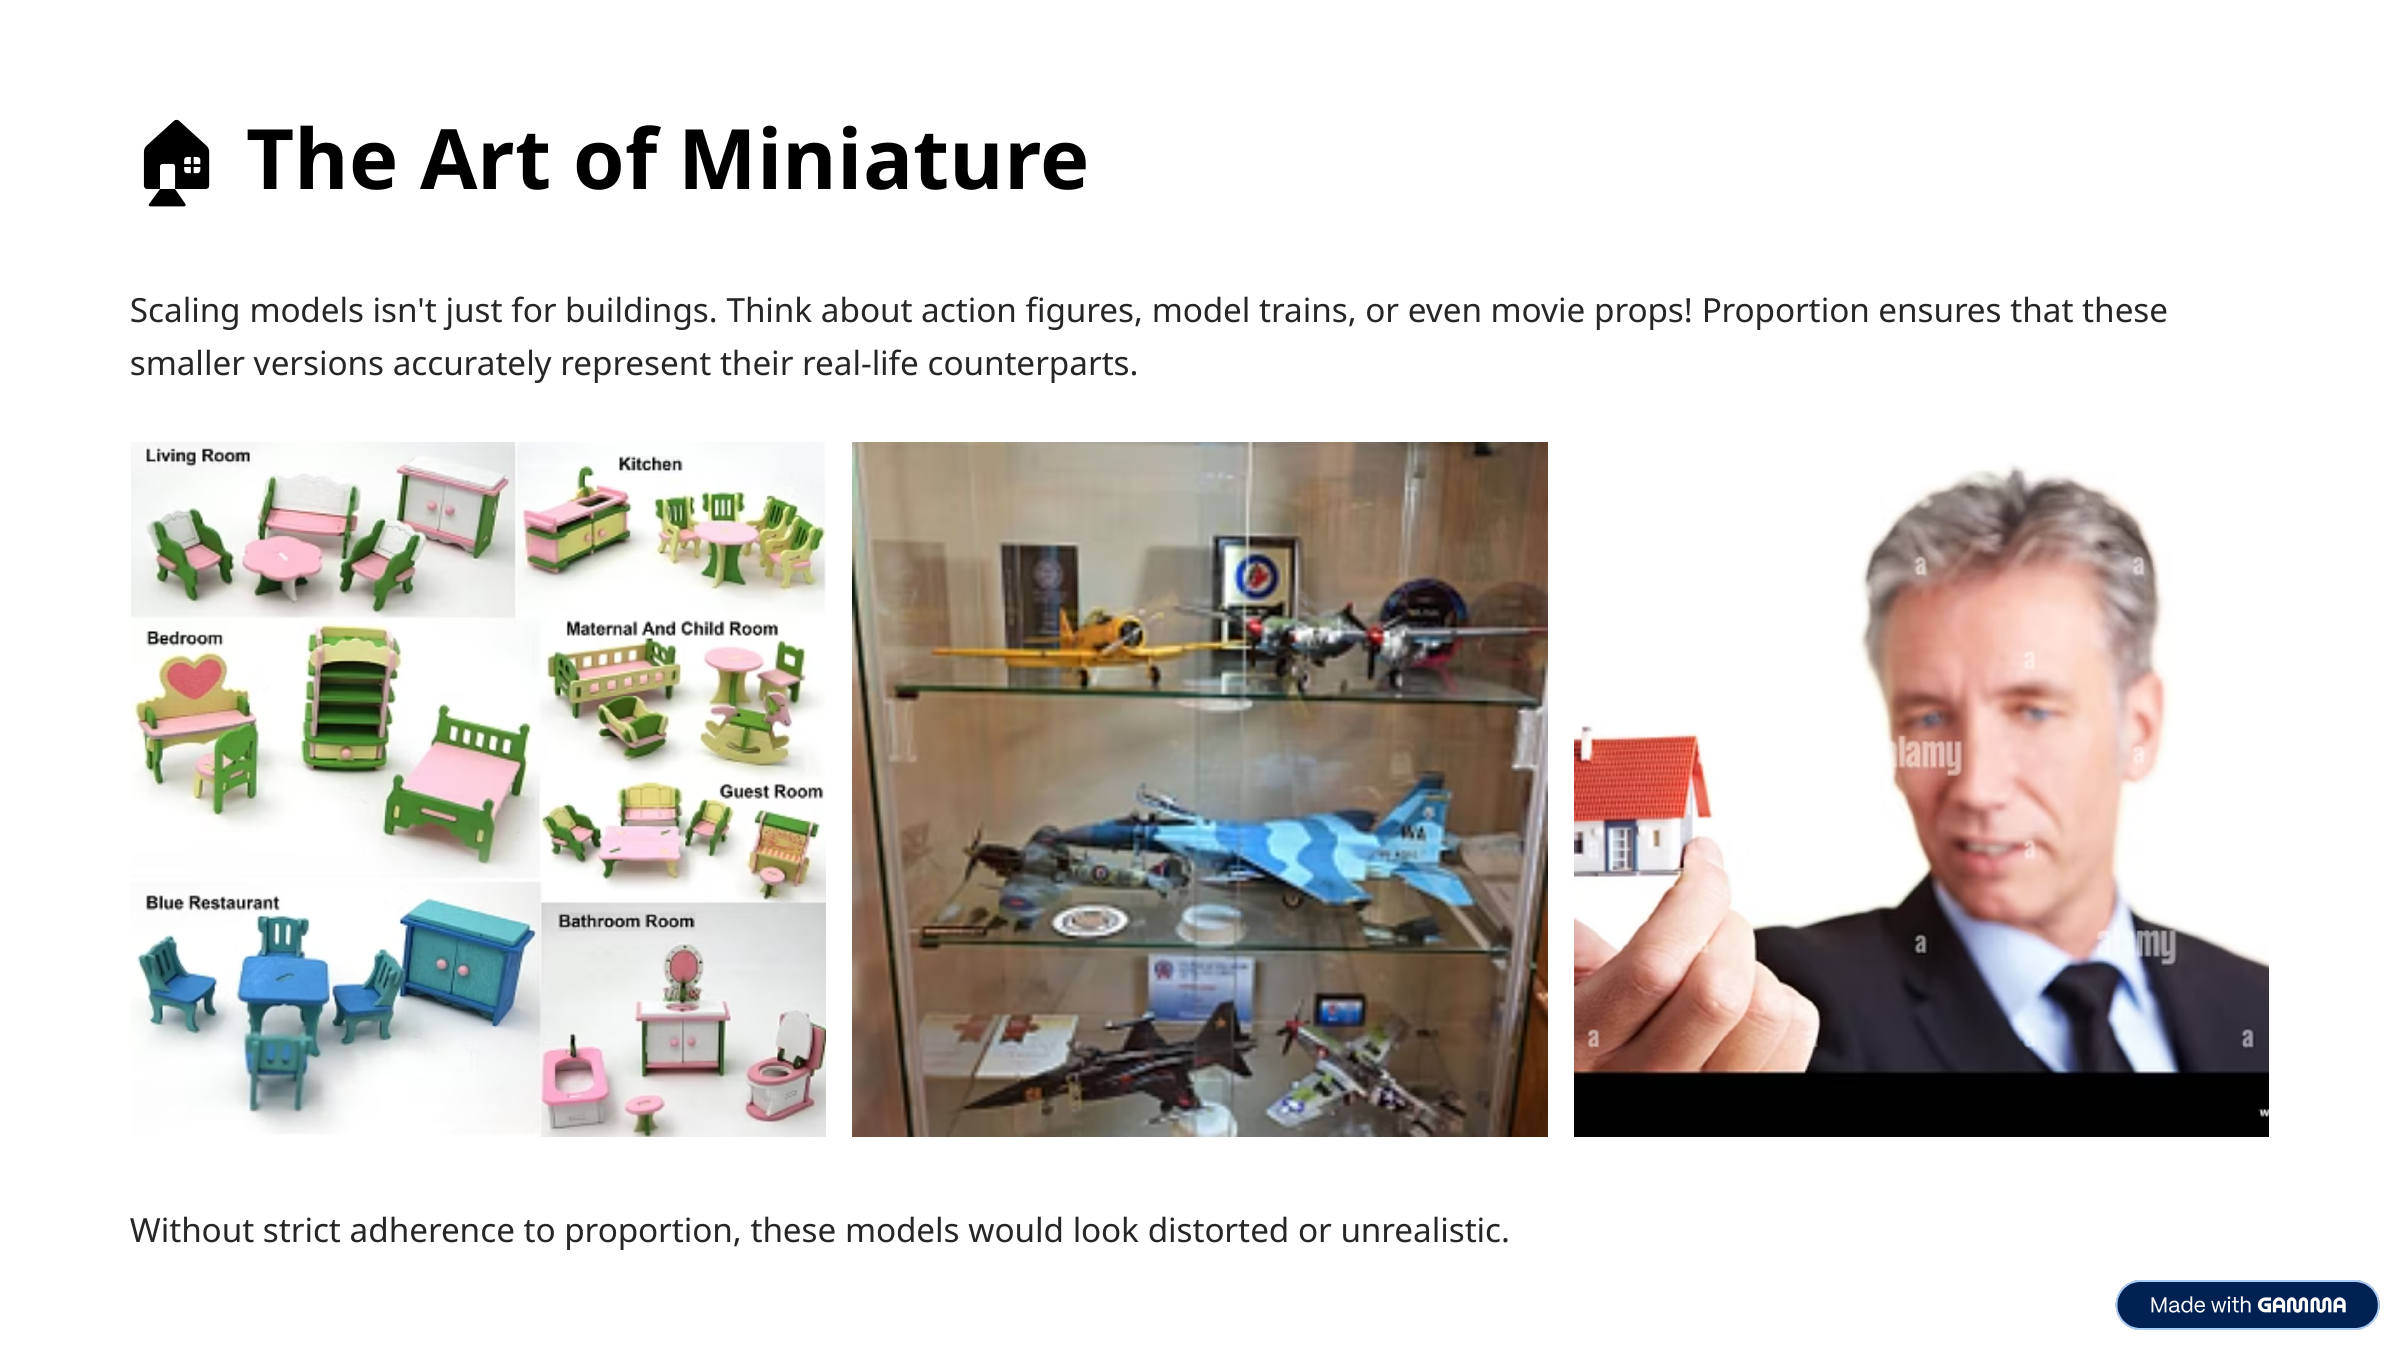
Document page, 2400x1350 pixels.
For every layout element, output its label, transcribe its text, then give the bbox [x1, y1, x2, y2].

picture [131, 442, 826, 1137]
text_box Scaling models isn't just for buildings. Think about action figures, model trains, or even movie props! Proportion ensures that these smaller versions accurately represent their real-life counterparts. [129, 275, 2270, 383]
text_box 🏠 The Art of Miniature [129, 102, 1072, 209]
picture [1574, 442, 2269, 1137]
picture [852, 442, 1548, 1137]
text_box Without strict adherence to proportion, these models would look distorted or unrealistic. [129, 1195, 2270, 1250]
picture [2106, 1271, 2389, 1339]
